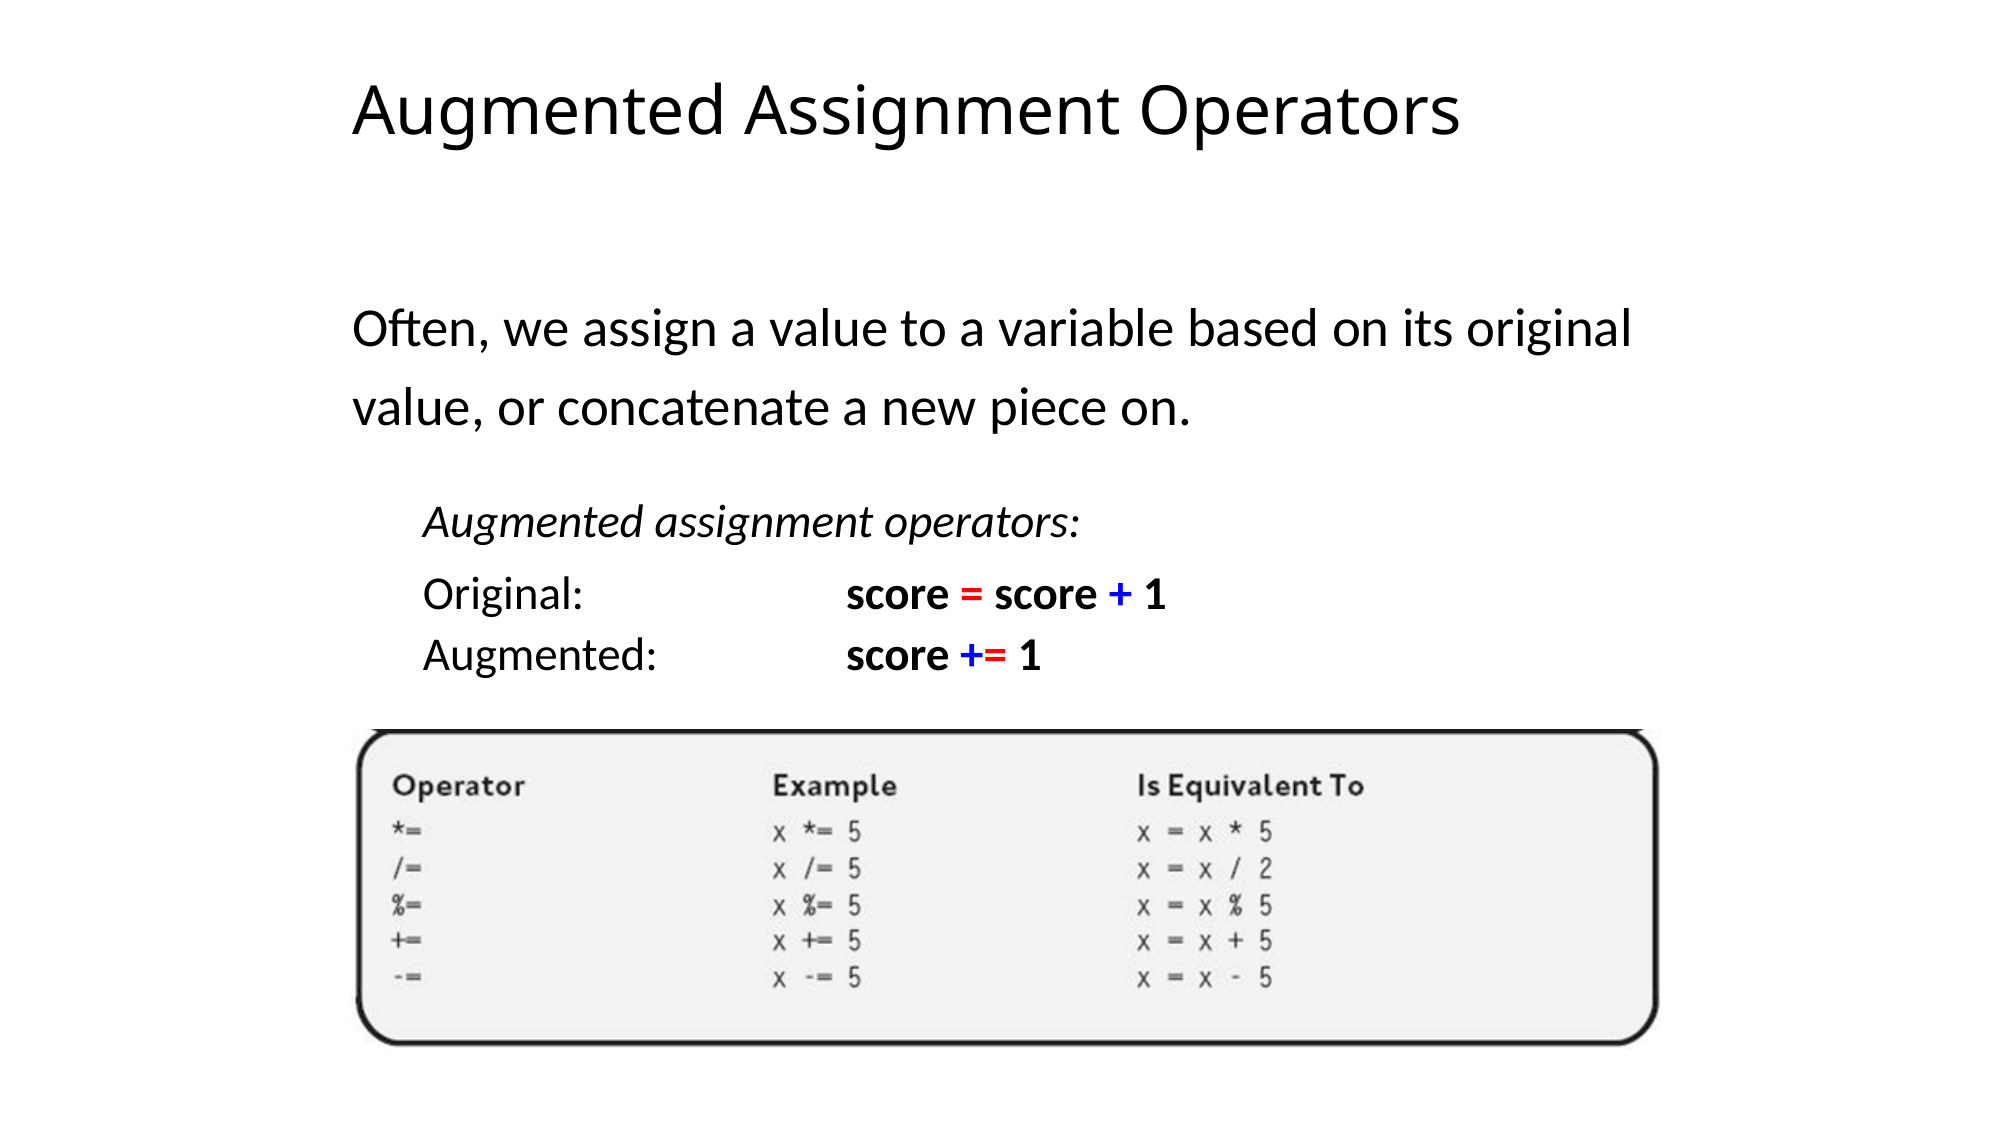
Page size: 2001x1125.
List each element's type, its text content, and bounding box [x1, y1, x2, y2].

picture [351, 729, 1663, 1049]
title Augmented Assignment Operators [337, 50, 1663, 175]
list Often, we assign a value to a variable based on its original value, or concatenate a new piece on. Augmented assignment operators: Original: score = score + 1 Augmented: score += 1 [337, 271, 1663, 691]
